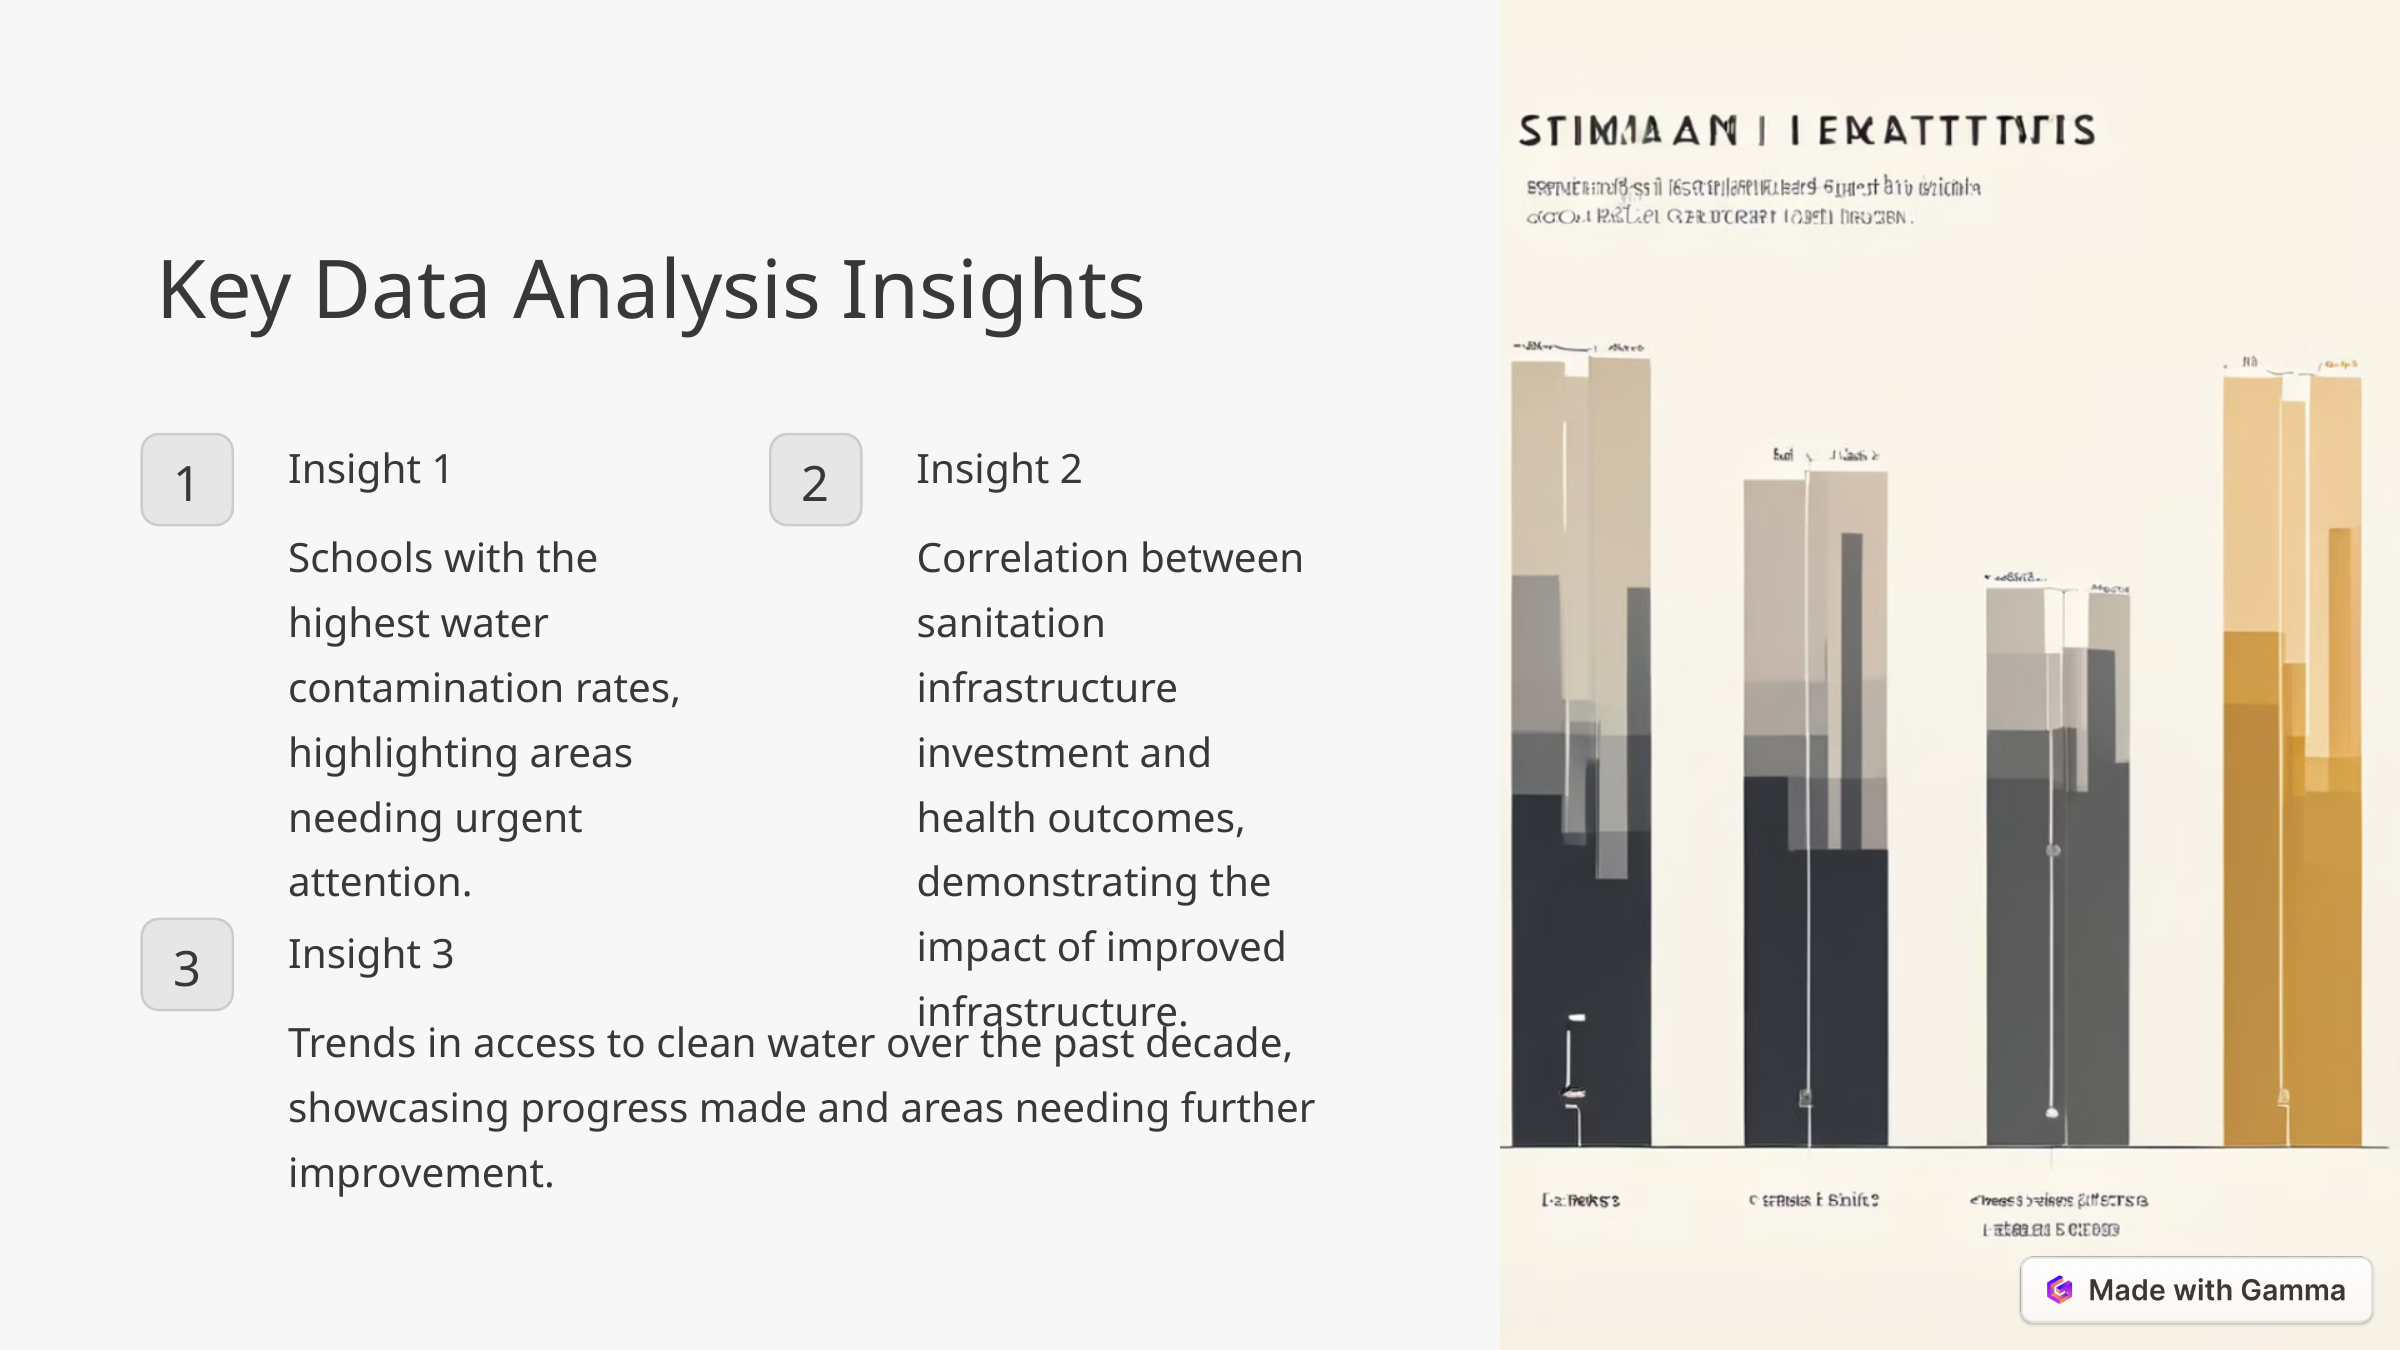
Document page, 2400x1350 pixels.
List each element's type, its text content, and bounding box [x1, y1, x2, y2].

text_box Correlation between sanitation infrastructure investment and health outcomes, demonstrating the impact of improved infrastructure. [901, 508, 1359, 833]
text_box 2 [804, 455, 828, 504]
text_box Key Data Analysis Insights [141, 226, 952, 328]
text_box [0, 0, 1499, 1350]
picture [1499, 0, 2400, 1350]
text_box 3 [176, 940, 199, 989]
text_box Schools with the highest water contamination rates, highlighting areas needing urgent attention. [273, 508, 730, 769]
text_box Insight 2 [901, 433, 1307, 485]
text_box [770, 433, 862, 526]
text_box [141, 918, 233, 1011]
text_box Trends in access to clean water over the past decade, showcasing progress made and areas needing further improvement. [273, 993, 1359, 1124]
text_box Insight 1 [273, 433, 679, 485]
text_box 1 [178, 455, 197, 504]
text_box [141, 433, 233, 526]
text_box Insight 3 [273, 918, 679, 970]
